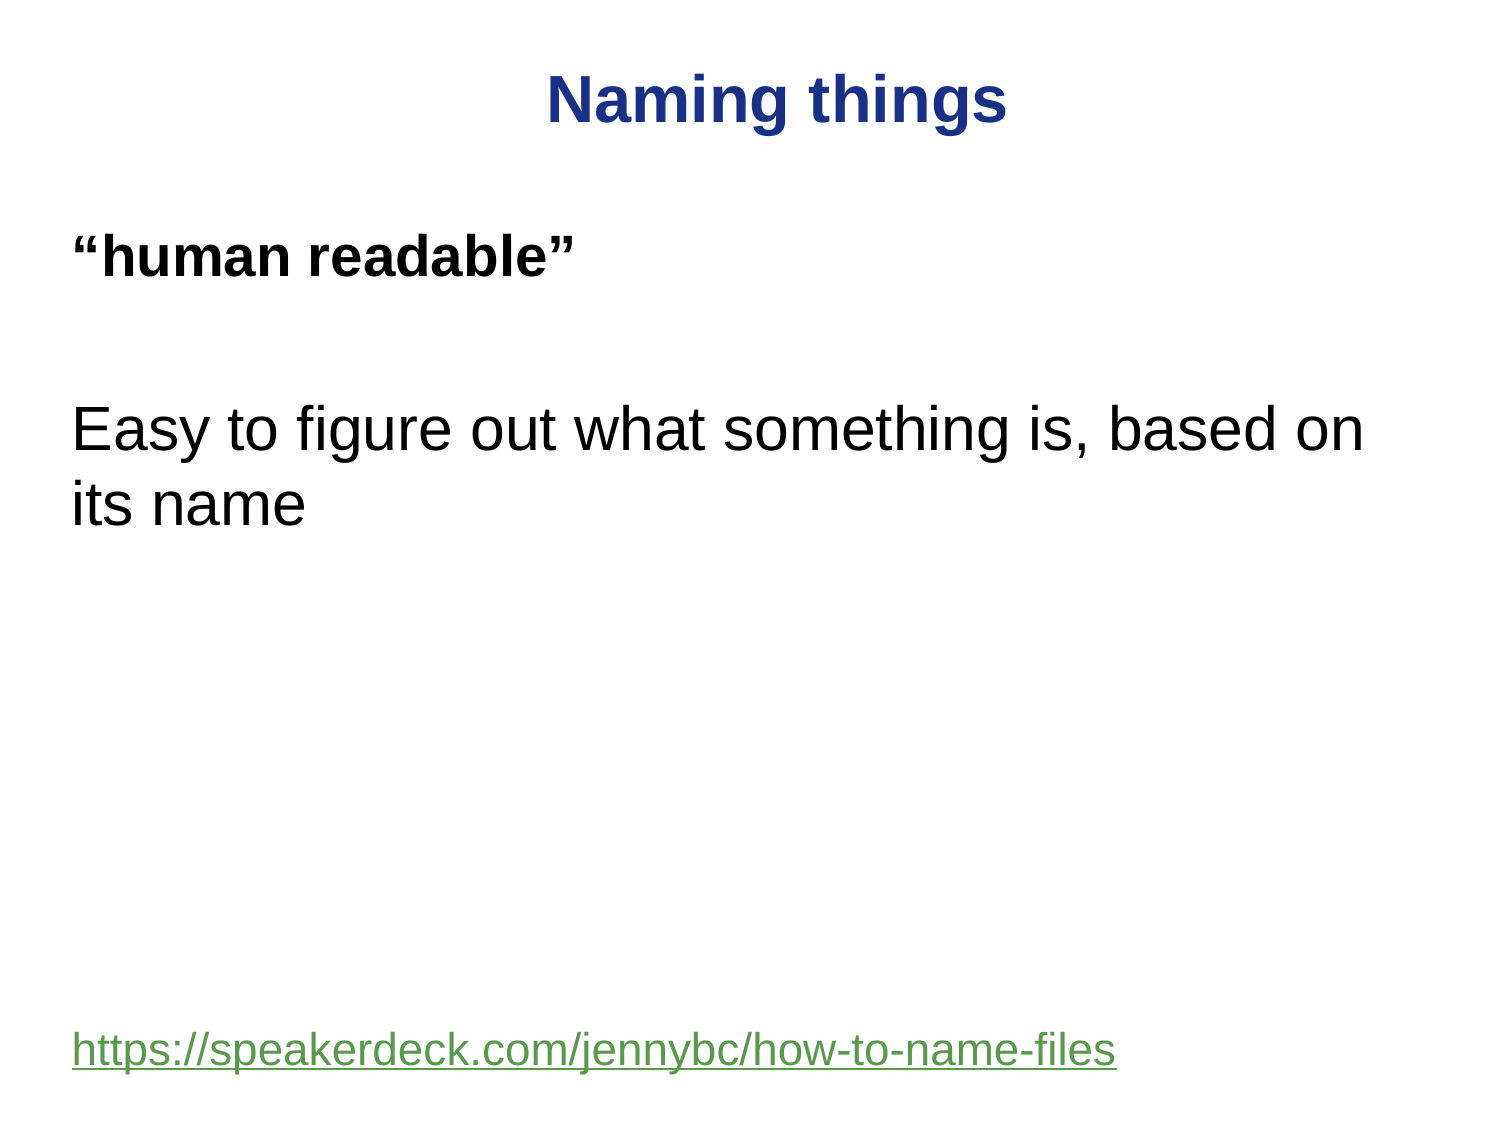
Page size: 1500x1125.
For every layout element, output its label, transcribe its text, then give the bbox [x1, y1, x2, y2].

title Naming things [140, 14, 1416, 177]
list “human readable” Easy to figure out what something is, based on its name https://speakerdeck.com/jennybc/how-to-name-files [56, 210, 1437, 1085]
